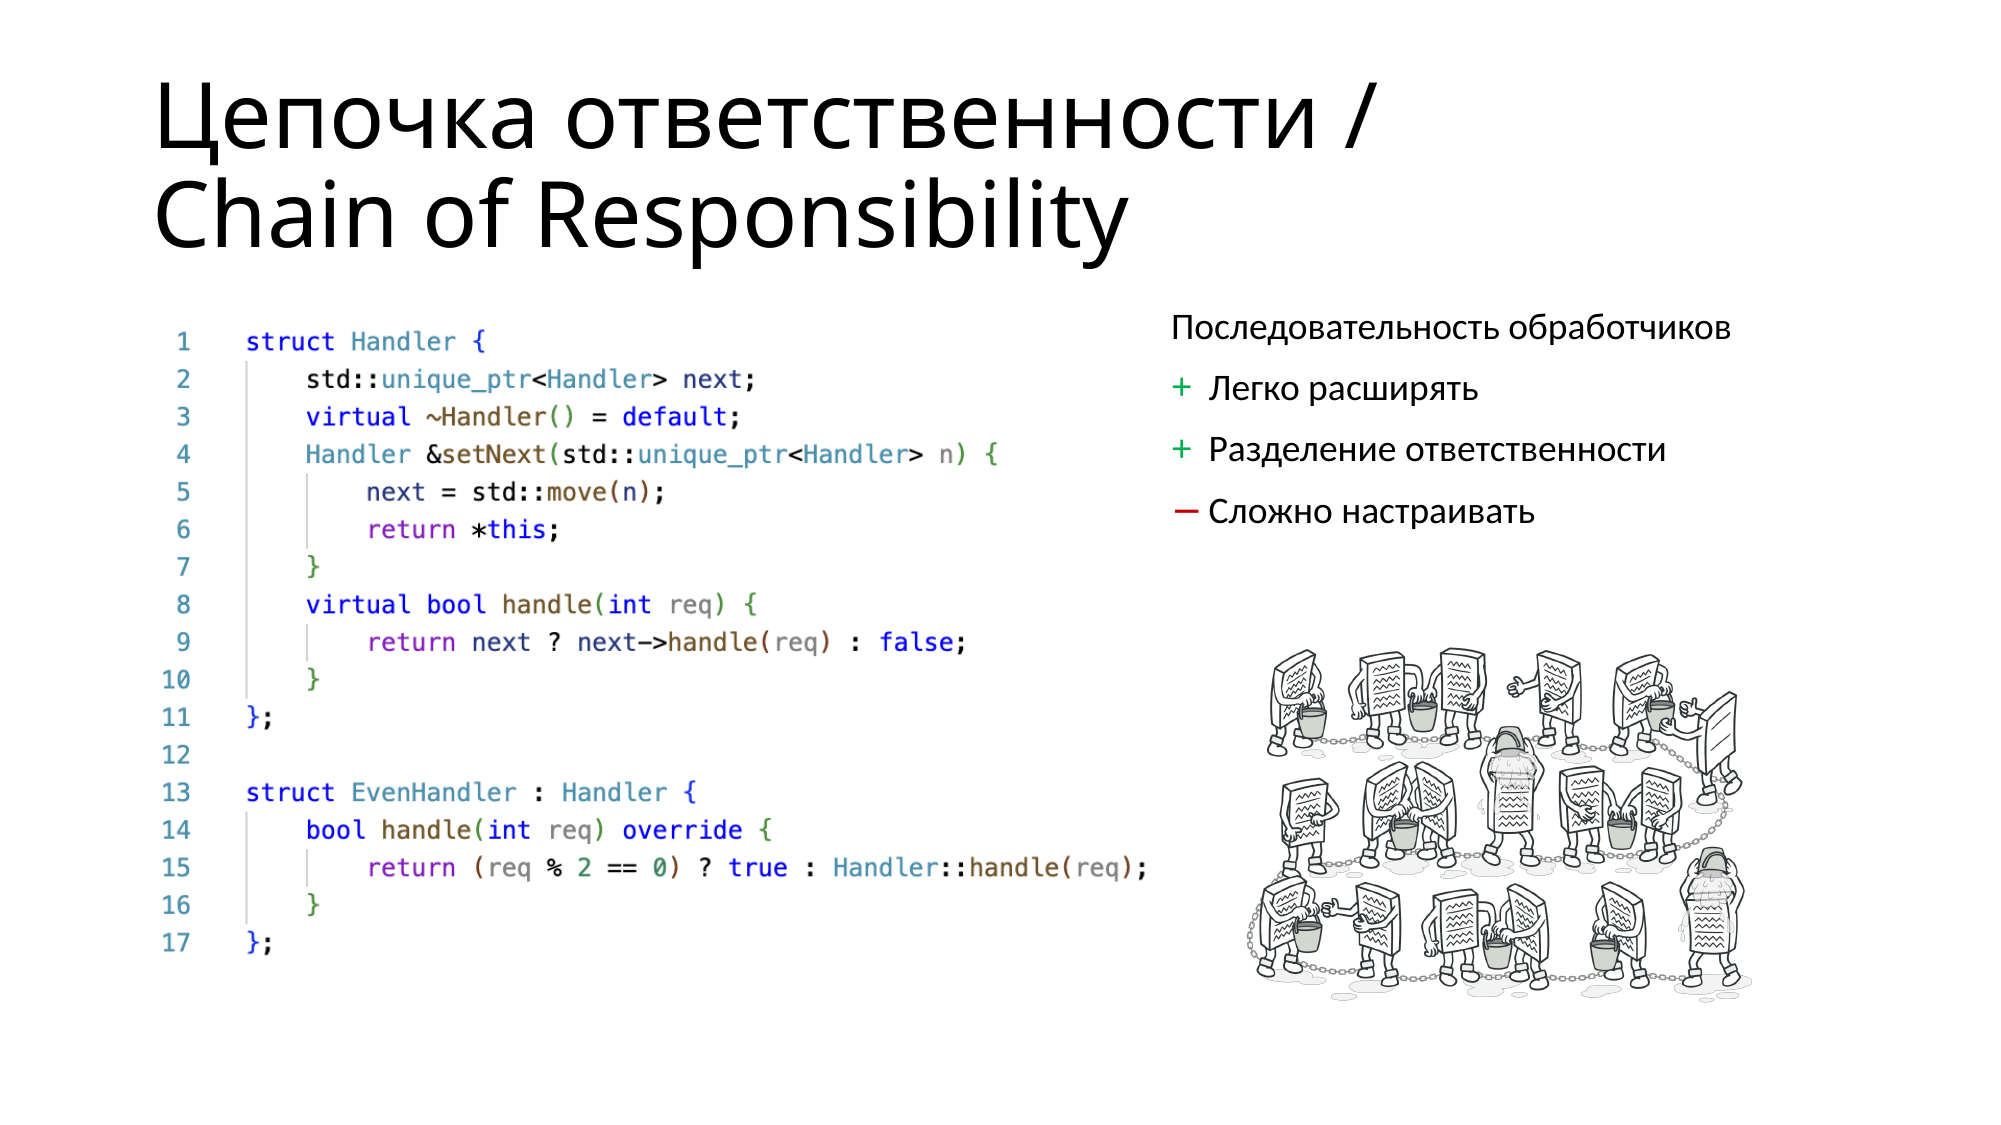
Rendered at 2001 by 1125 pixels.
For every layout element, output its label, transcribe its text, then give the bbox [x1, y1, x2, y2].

title Цепочка ответственности / Chain of Responsibility [137, 59, 1863, 278]
list Последовательность обработчиков Легко расширять Разделение ответственности Сложно настраивать [1156, 299, 1863, 1014]
picture [137, 317, 1157, 964]
picture [1210, 640, 1808, 1014]
